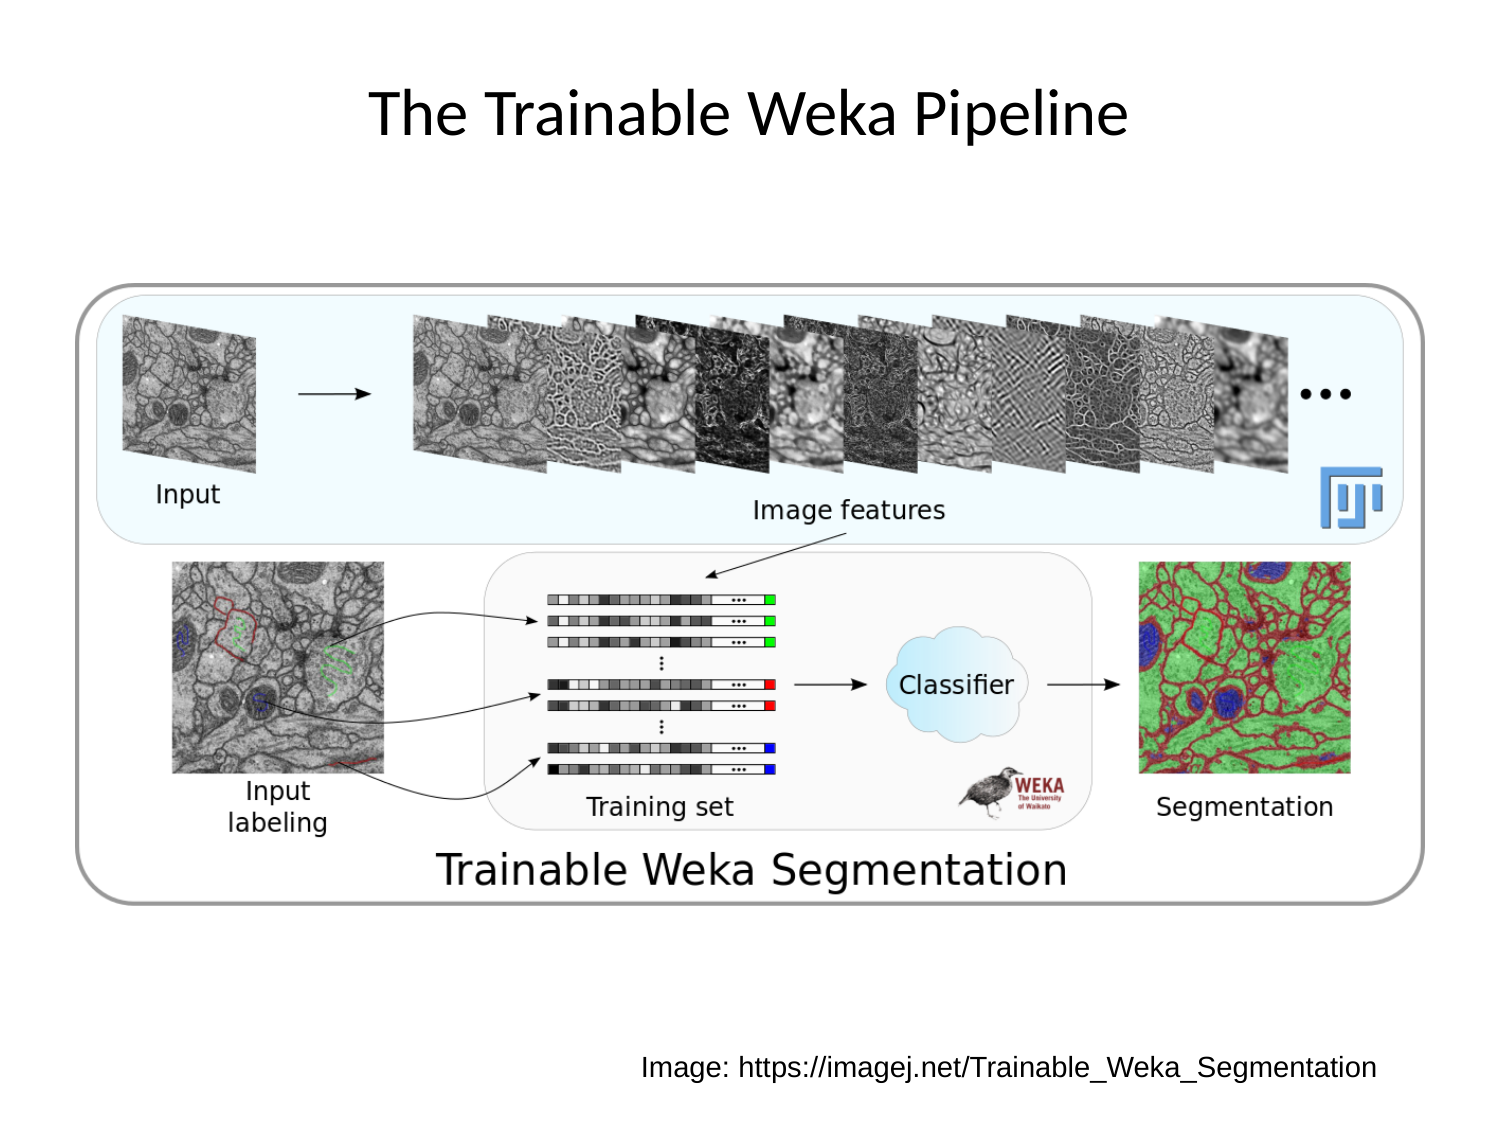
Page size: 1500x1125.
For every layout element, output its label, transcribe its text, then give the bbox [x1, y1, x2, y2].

text_box Image: https://imagej.net/Trainable_Weka_Segmentation [626, 1040, 1500, 1091]
picture [74, 283, 1425, 906]
text_box The Trainable Weka Pipeline [74, 45, 1425, 172]
